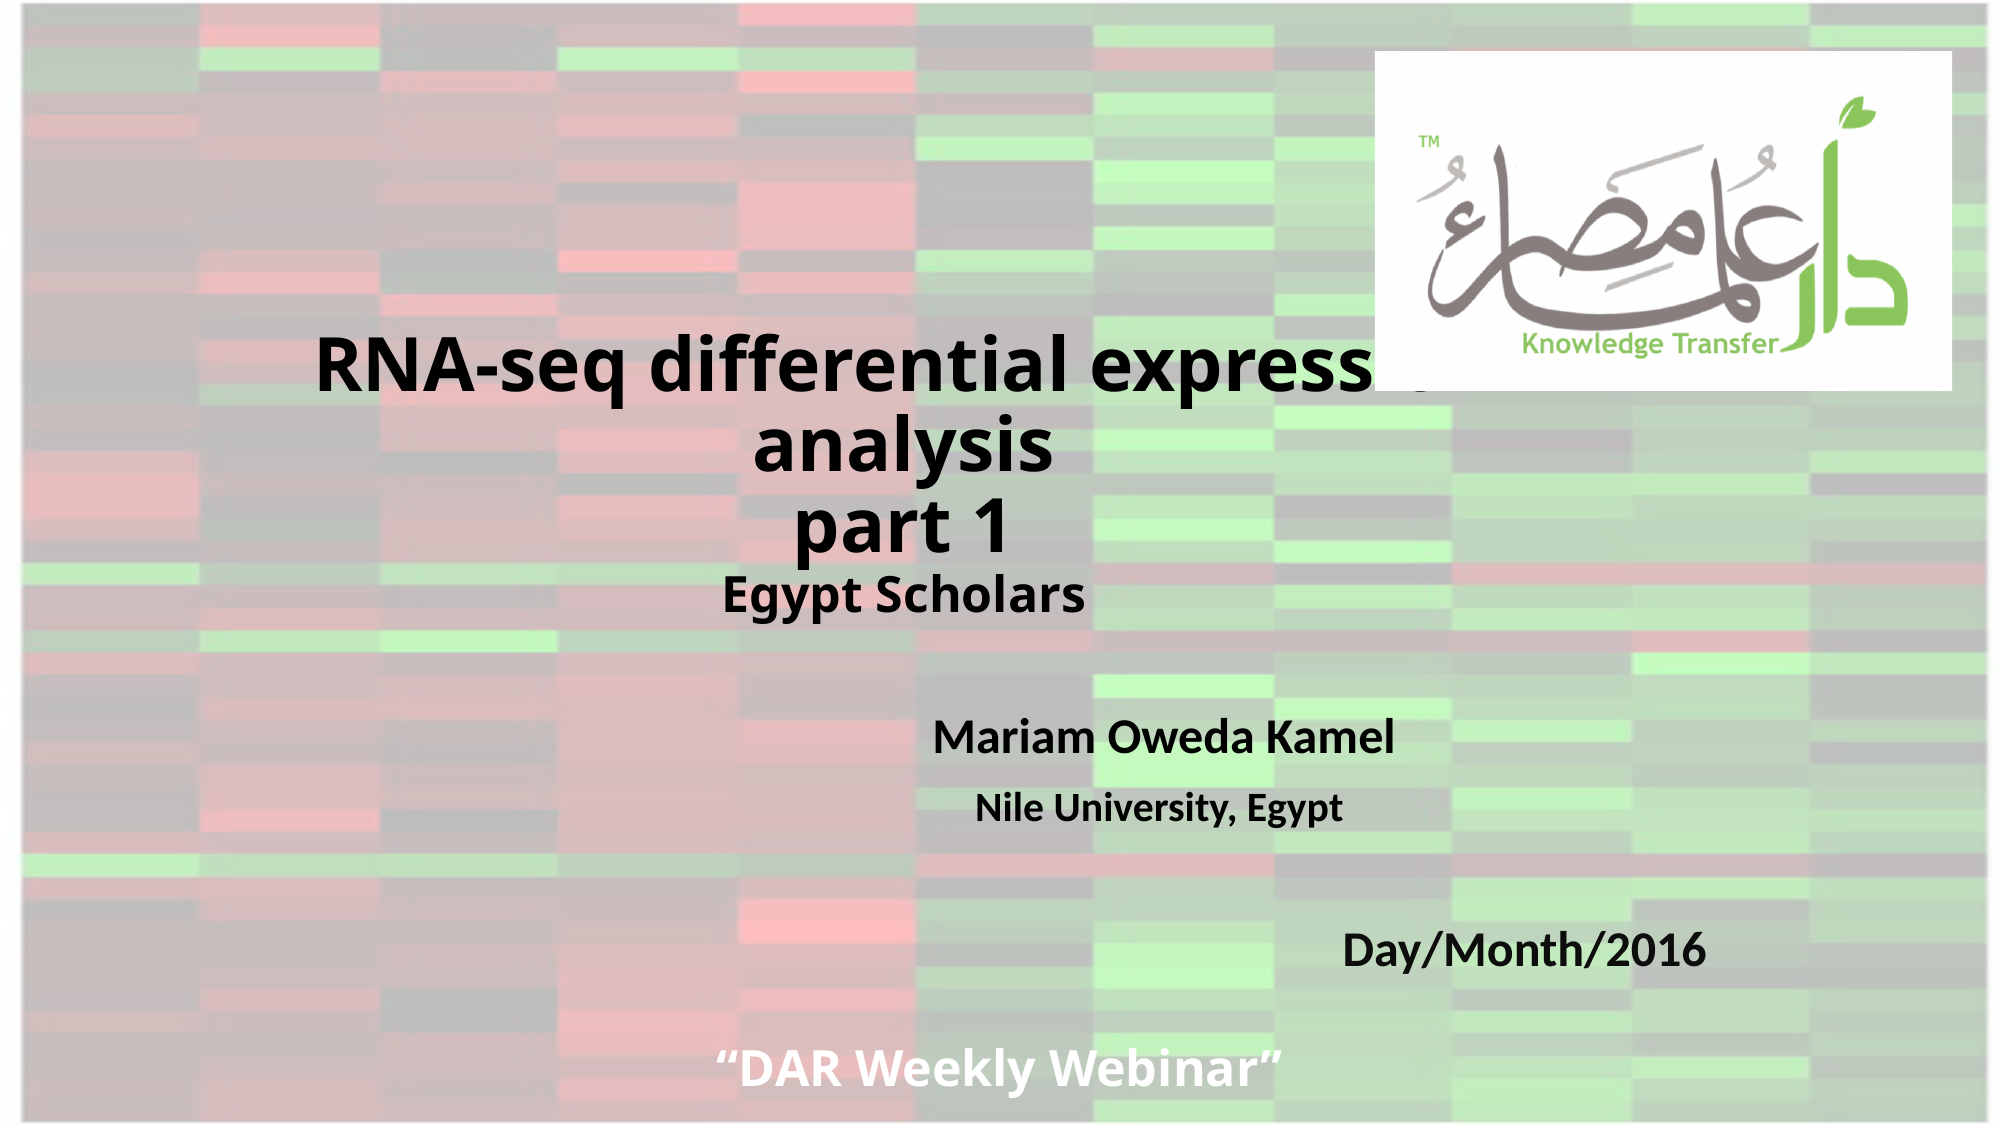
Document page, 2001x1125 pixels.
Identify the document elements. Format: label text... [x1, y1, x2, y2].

title RNA-seq differential expression analysis part 1 Egypt Scholars [264, 415, 1544, 691]
picture [1374, 51, 1953, 391]
subtitle Mariam Oweda Kamel Nile University, Egypt [598, 702, 1730, 866]
text_box Day/Month/2016 [1328, 909, 1722, 985]
text_box “DAR Weekly Webinar” [474, 1029, 1525, 1125]
